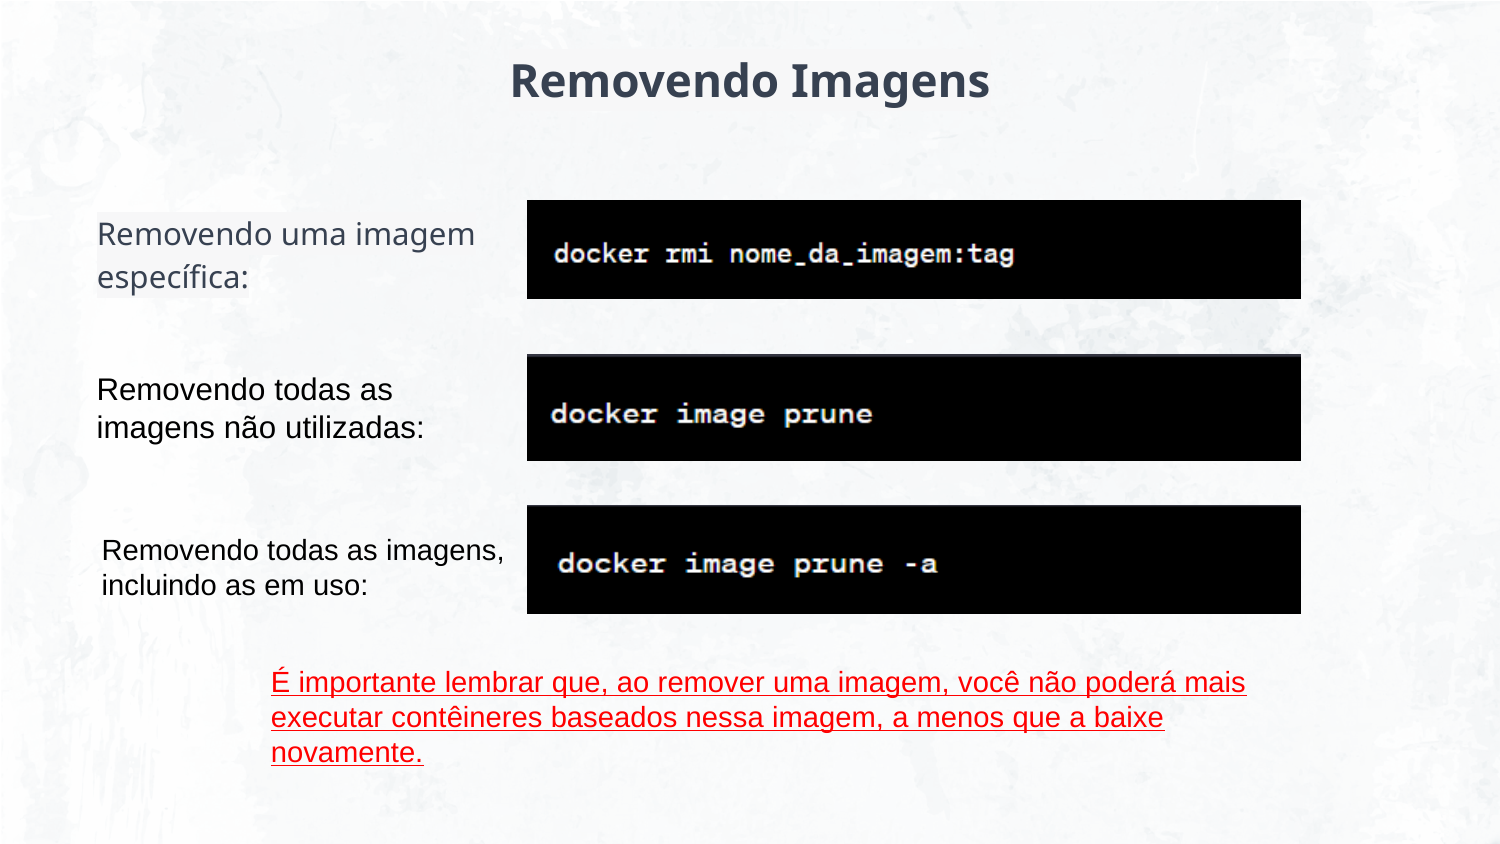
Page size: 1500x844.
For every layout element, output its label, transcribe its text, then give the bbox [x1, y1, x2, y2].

picture [2, 2, 1500, 844]
text_box Removendo todas as imagens não utilizadas: [81, 354, 515, 460]
text_box Removendo todas as imagens, incluindo as em uso: [86, 516, 522, 617]
title Removendo Imagens [433, 28, 1067, 145]
text_box Removendo uma imagem específica: [81, 193, 574, 310]
text_box É importante lembrar que, ao remover uma imagem, você não poderá mais executar contêineres baseados nessa imagem, a menos que a baixe novamente. [255, 648, 1275, 819]
